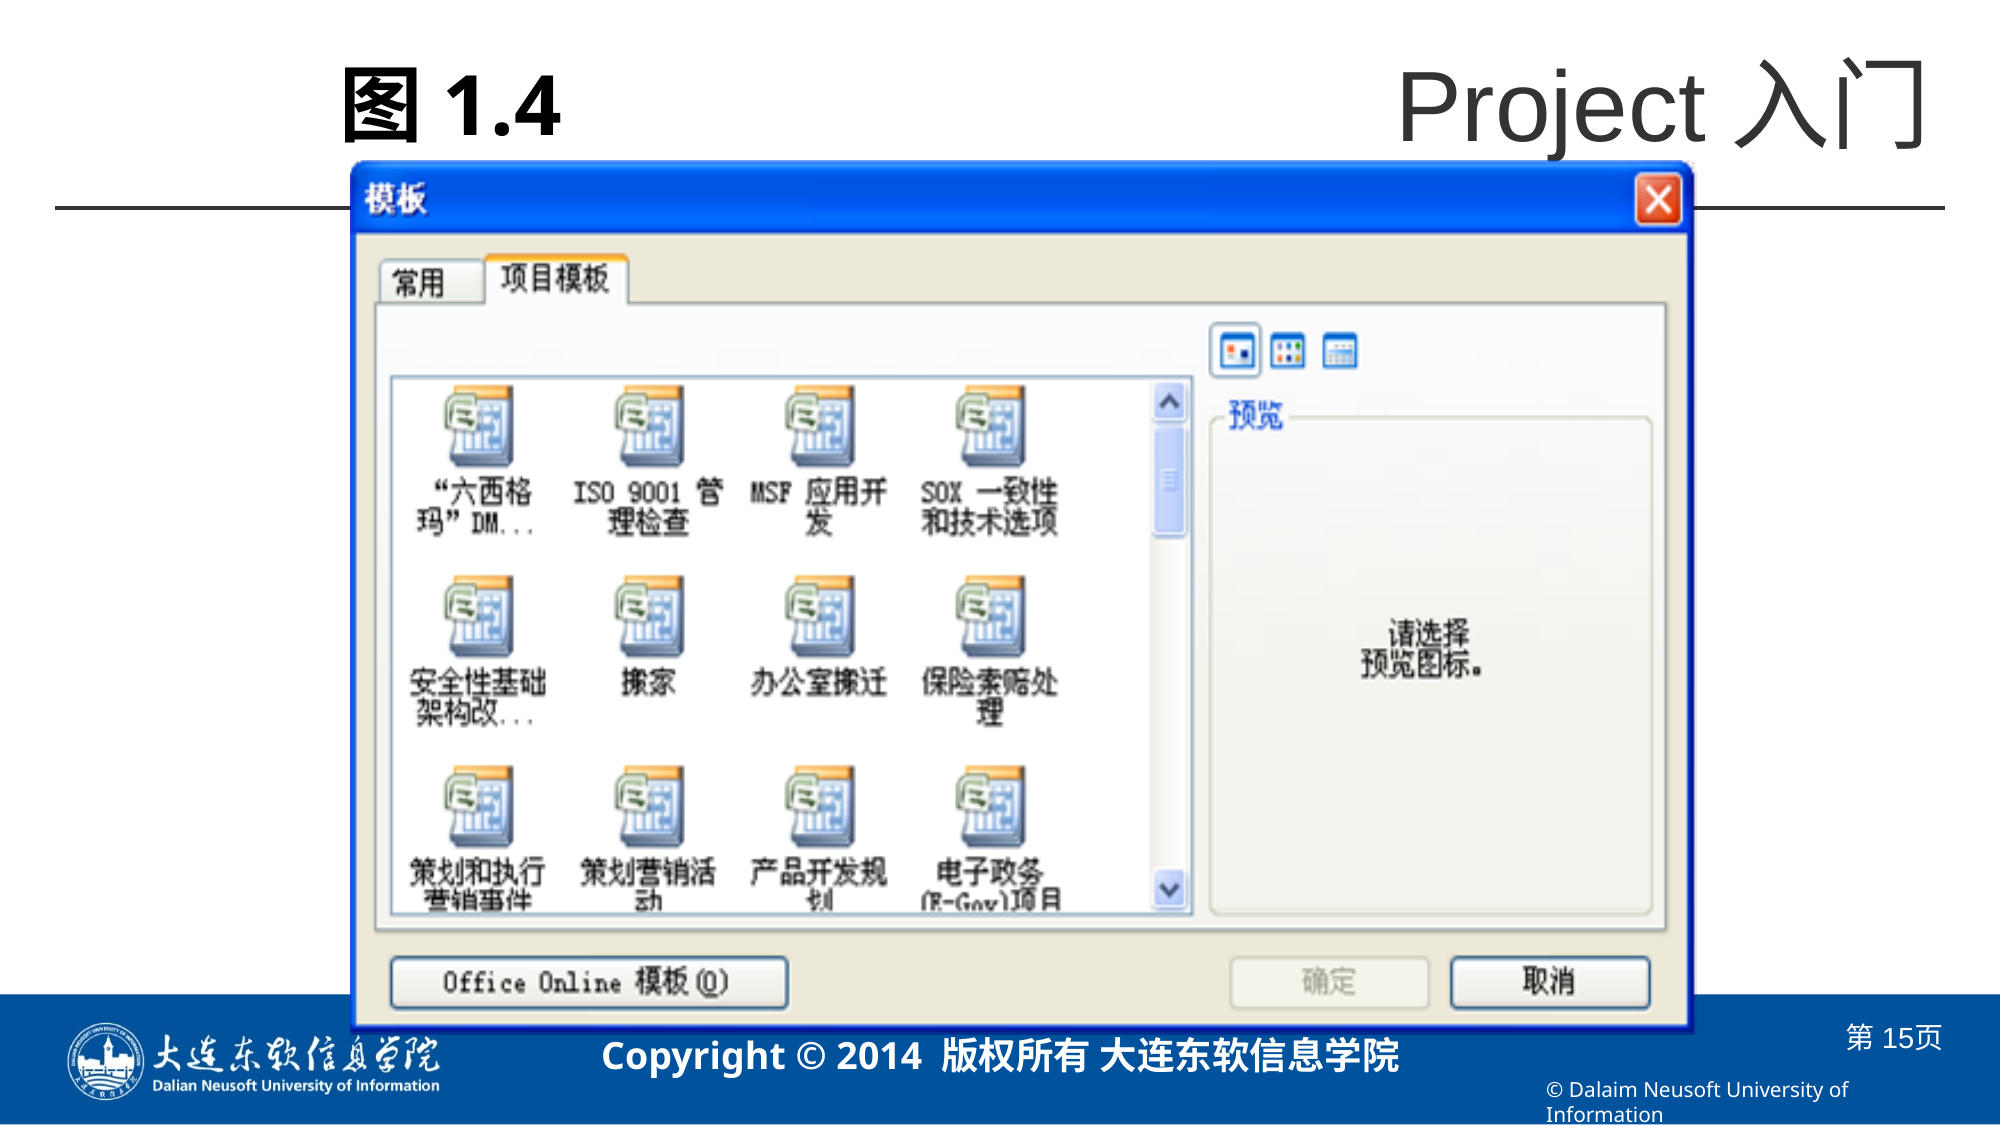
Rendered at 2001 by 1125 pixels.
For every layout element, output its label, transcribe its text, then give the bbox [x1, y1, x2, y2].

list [349, 160, 1698, 1036]
picture [55, 1016, 445, 1103]
title 图1.4 [324, 45, 1675, 138]
